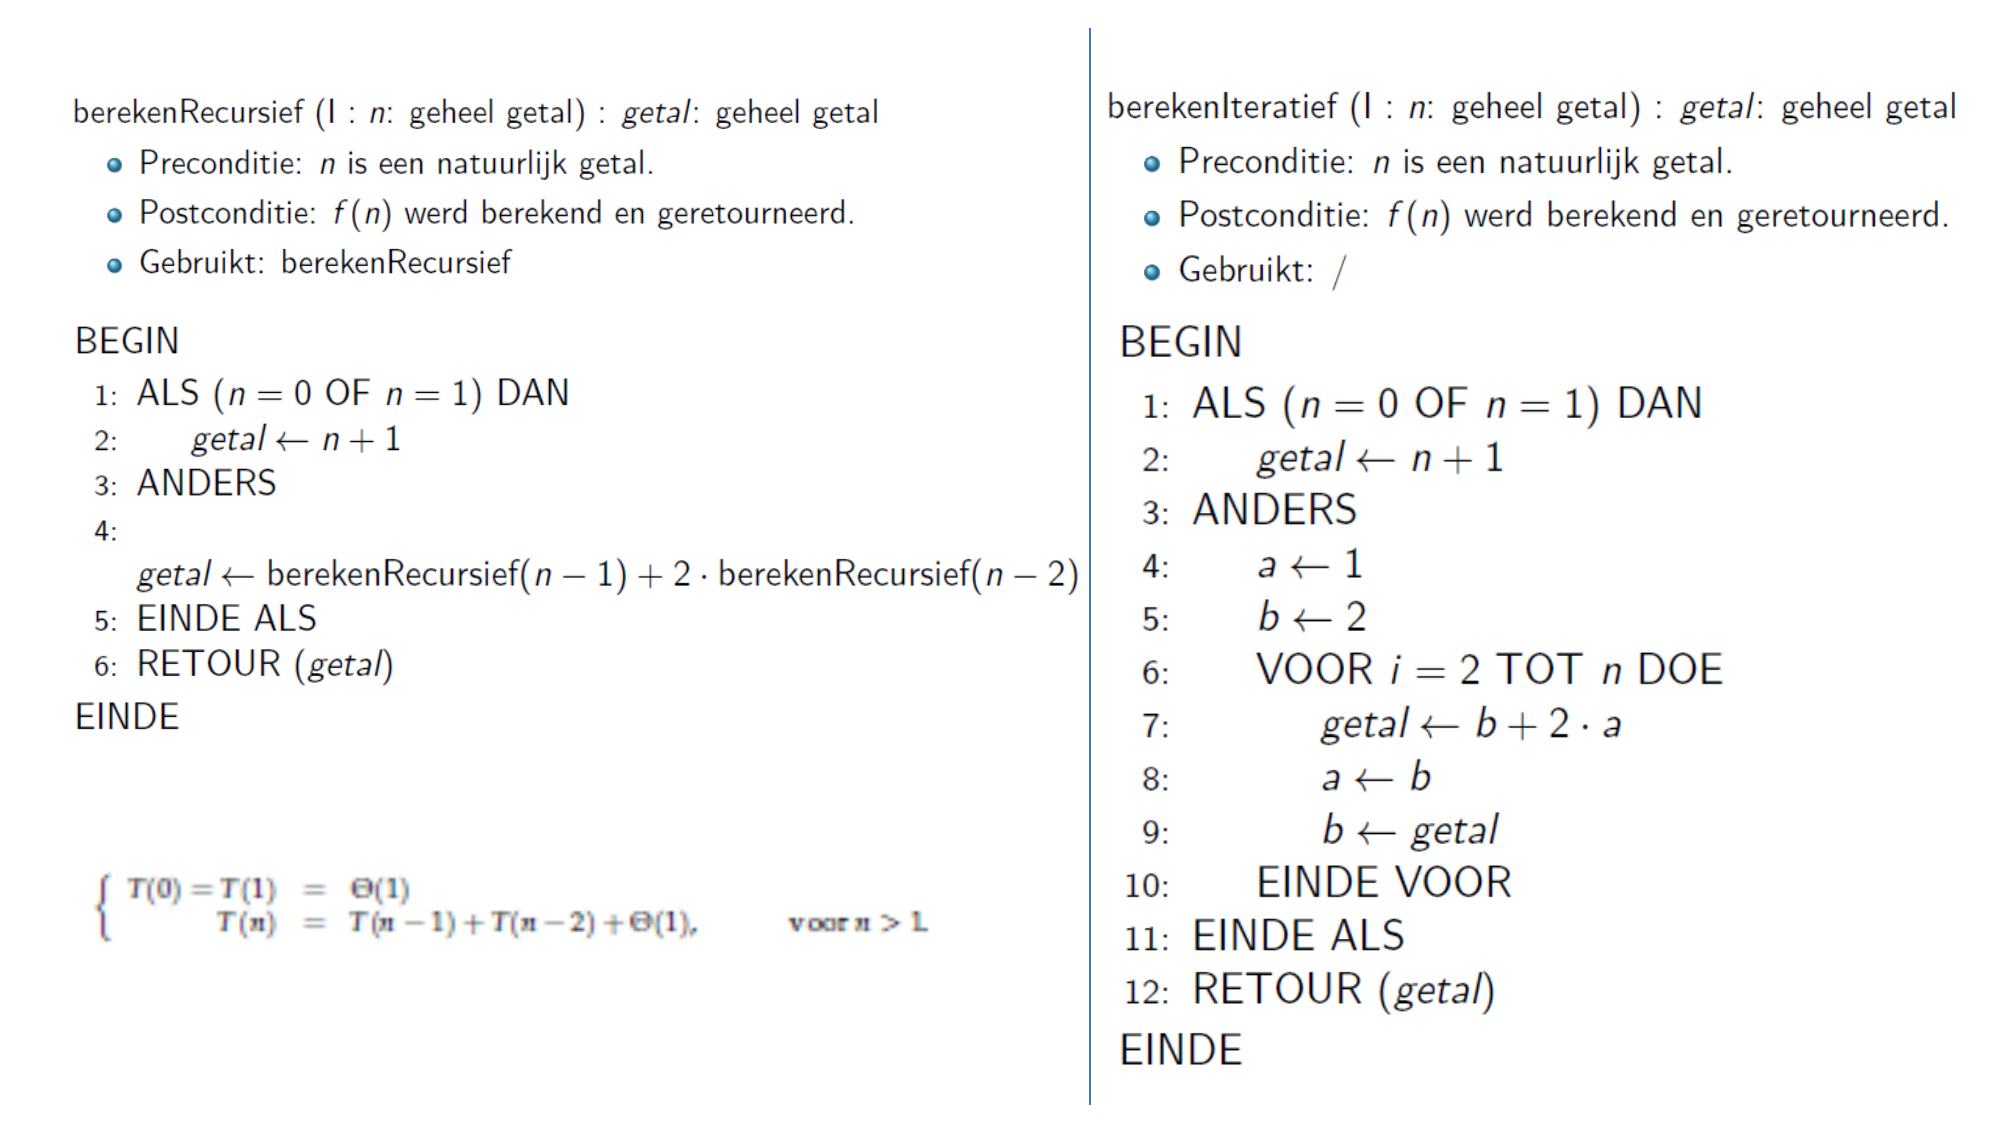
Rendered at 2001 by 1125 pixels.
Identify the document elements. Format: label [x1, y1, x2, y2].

picture [65, 83, 1089, 769]
picture [76, 846, 962, 960]
picture [1100, 83, 1968, 1082]
